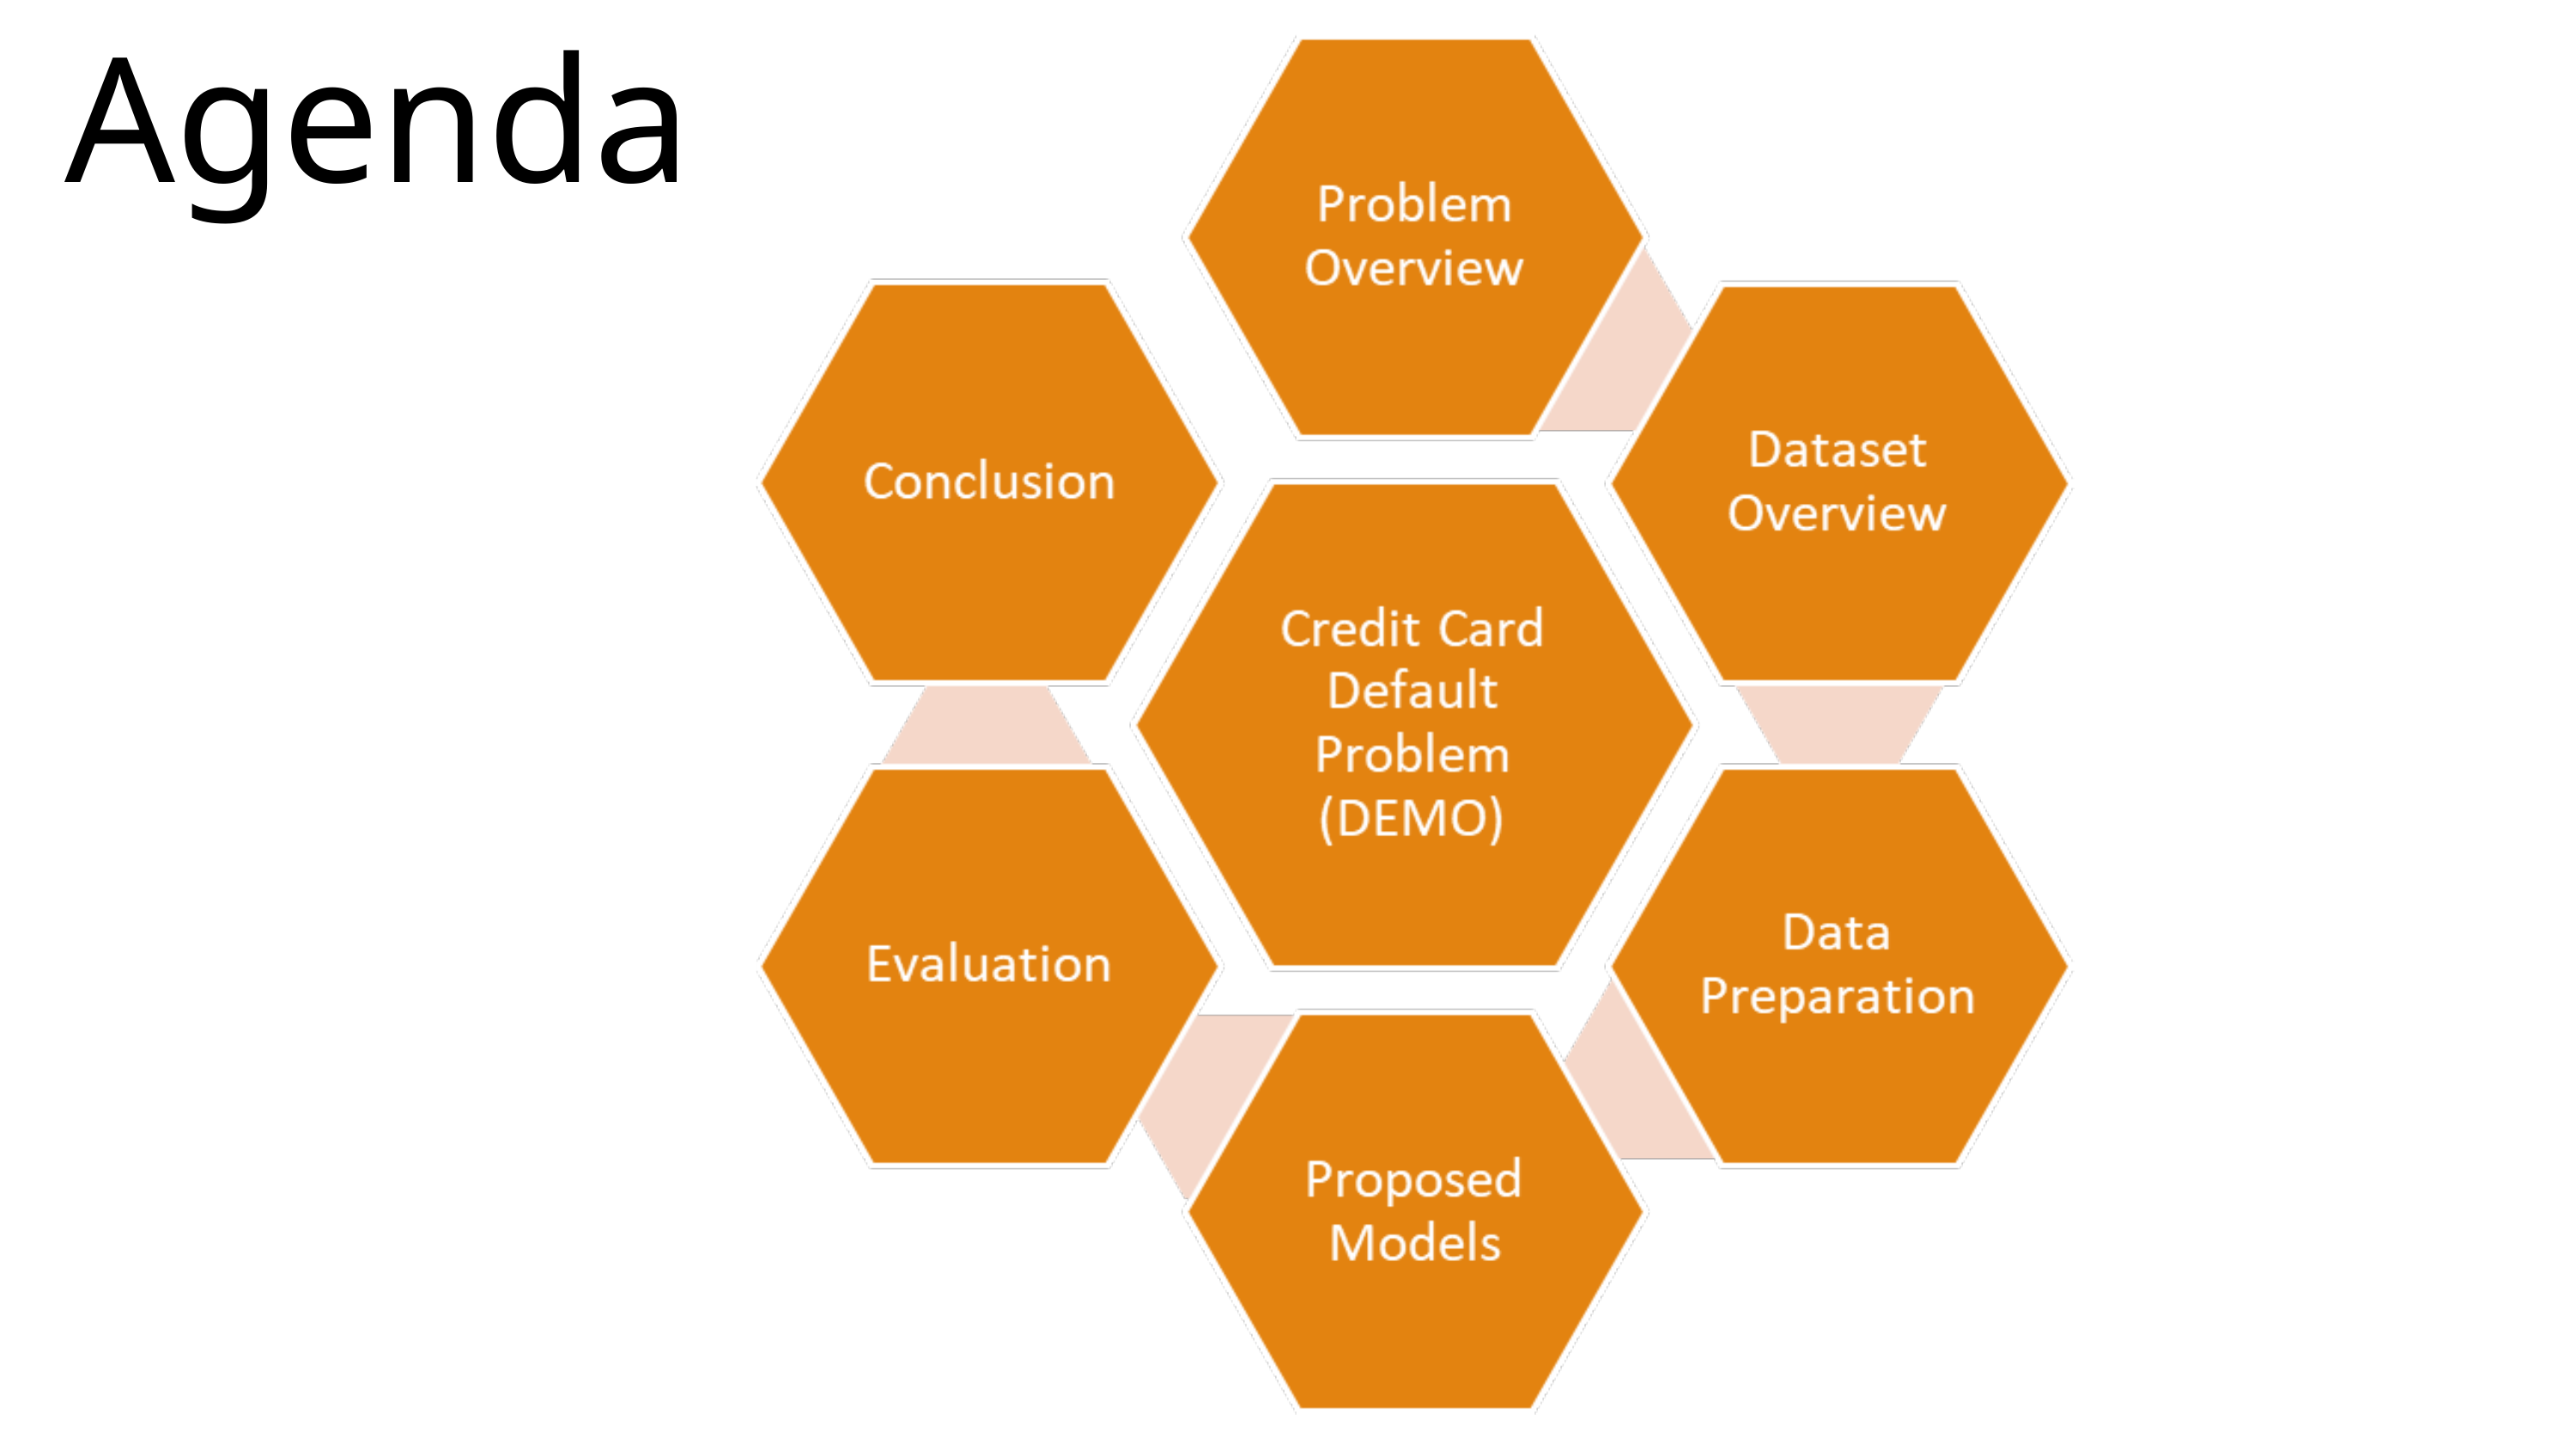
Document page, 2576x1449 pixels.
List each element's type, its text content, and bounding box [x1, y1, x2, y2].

picture [756, 33, 2075, 1415]
text_box Agenda [0, 0, 756, 218]
